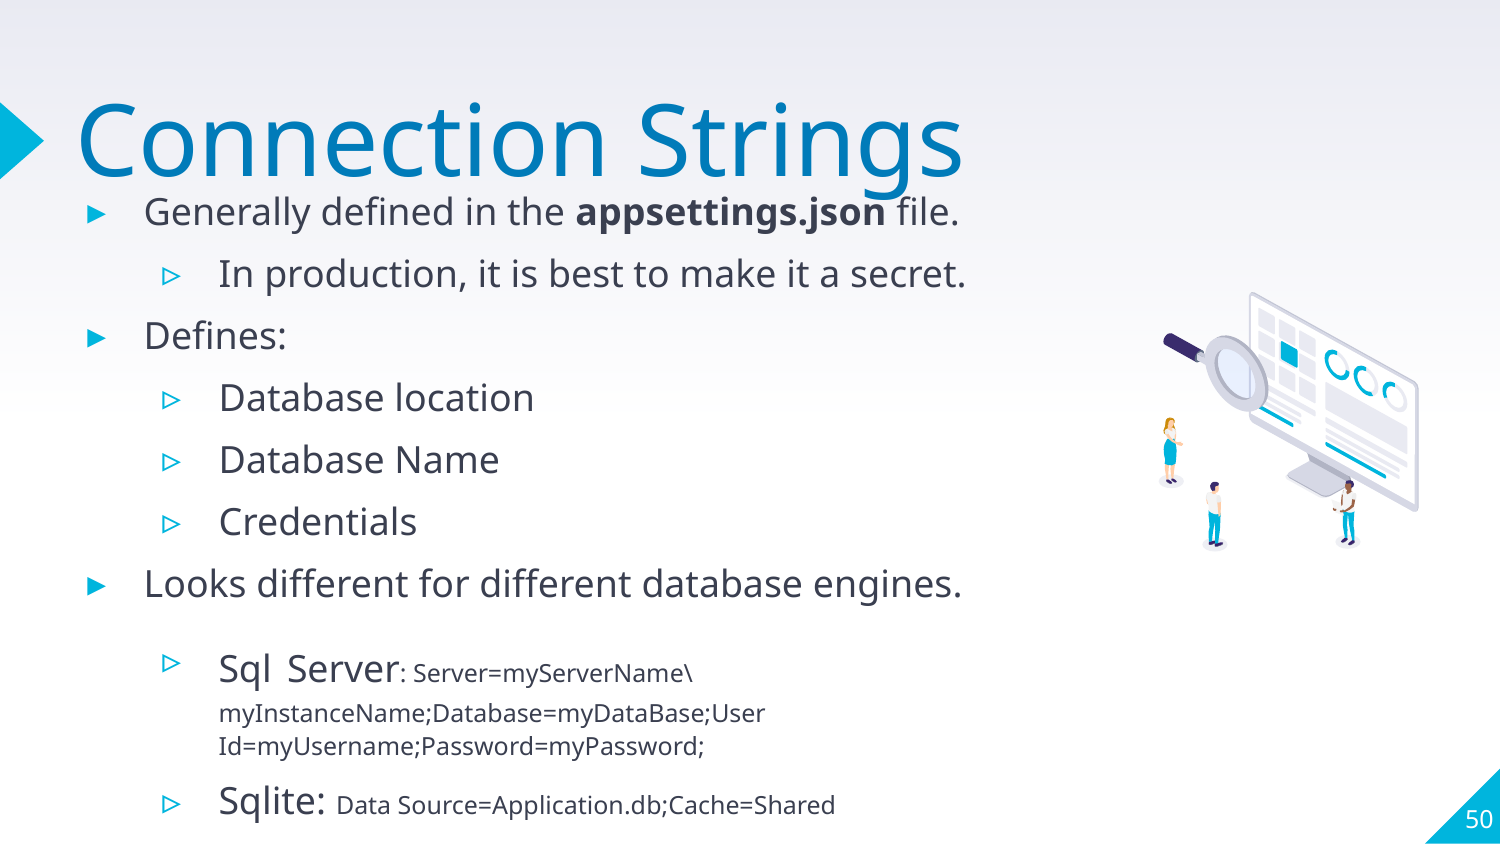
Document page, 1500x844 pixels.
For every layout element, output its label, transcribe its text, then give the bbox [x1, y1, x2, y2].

list Generally defined in the appsettings.json file. In production, it is best to make it a secret. Defines: Database location Database Name Credentials Looks different for different database engines. Sql Server: Server=myServerName\myInstanceName;Database=myDataBase;User Id=myUsername;Password=myPassword; Sqlite: Data Source=Application.db;Cache=Shared [68, 183, 1194, 617]
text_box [1158, 291, 1420, 552]
slide_number 50 [1418, 760, 1494, 838]
title Connection Strings [75, 99, 1155, 183]
